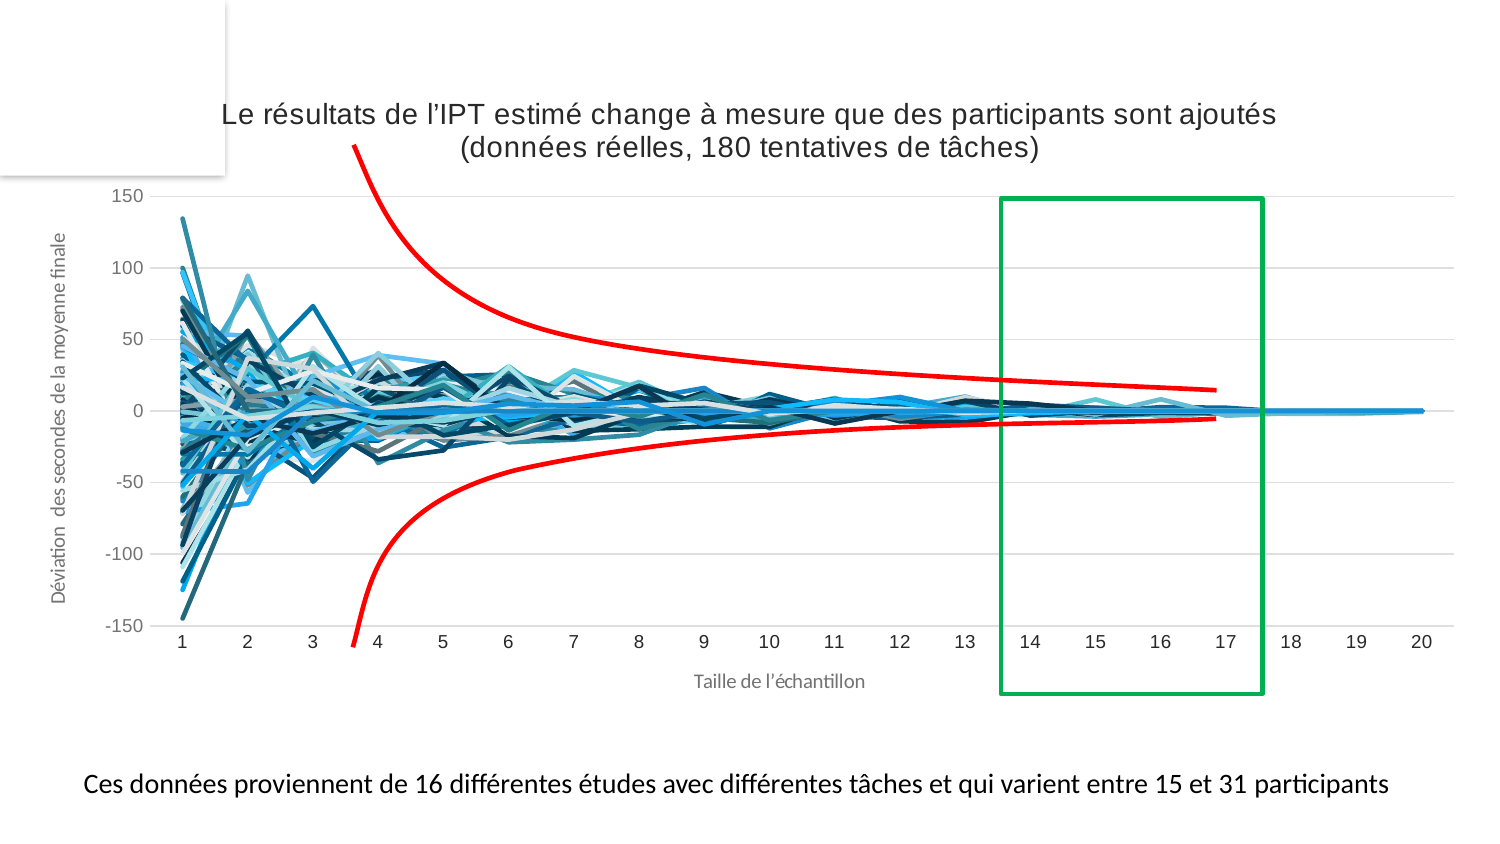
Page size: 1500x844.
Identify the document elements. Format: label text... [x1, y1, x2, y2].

text_box Ces données proviennent de 16 différentes études avec différentes tâches et qui varient entre 15 et 31 participants [68, 758, 1432, 807]
chart [15, 67, 1485, 725]
